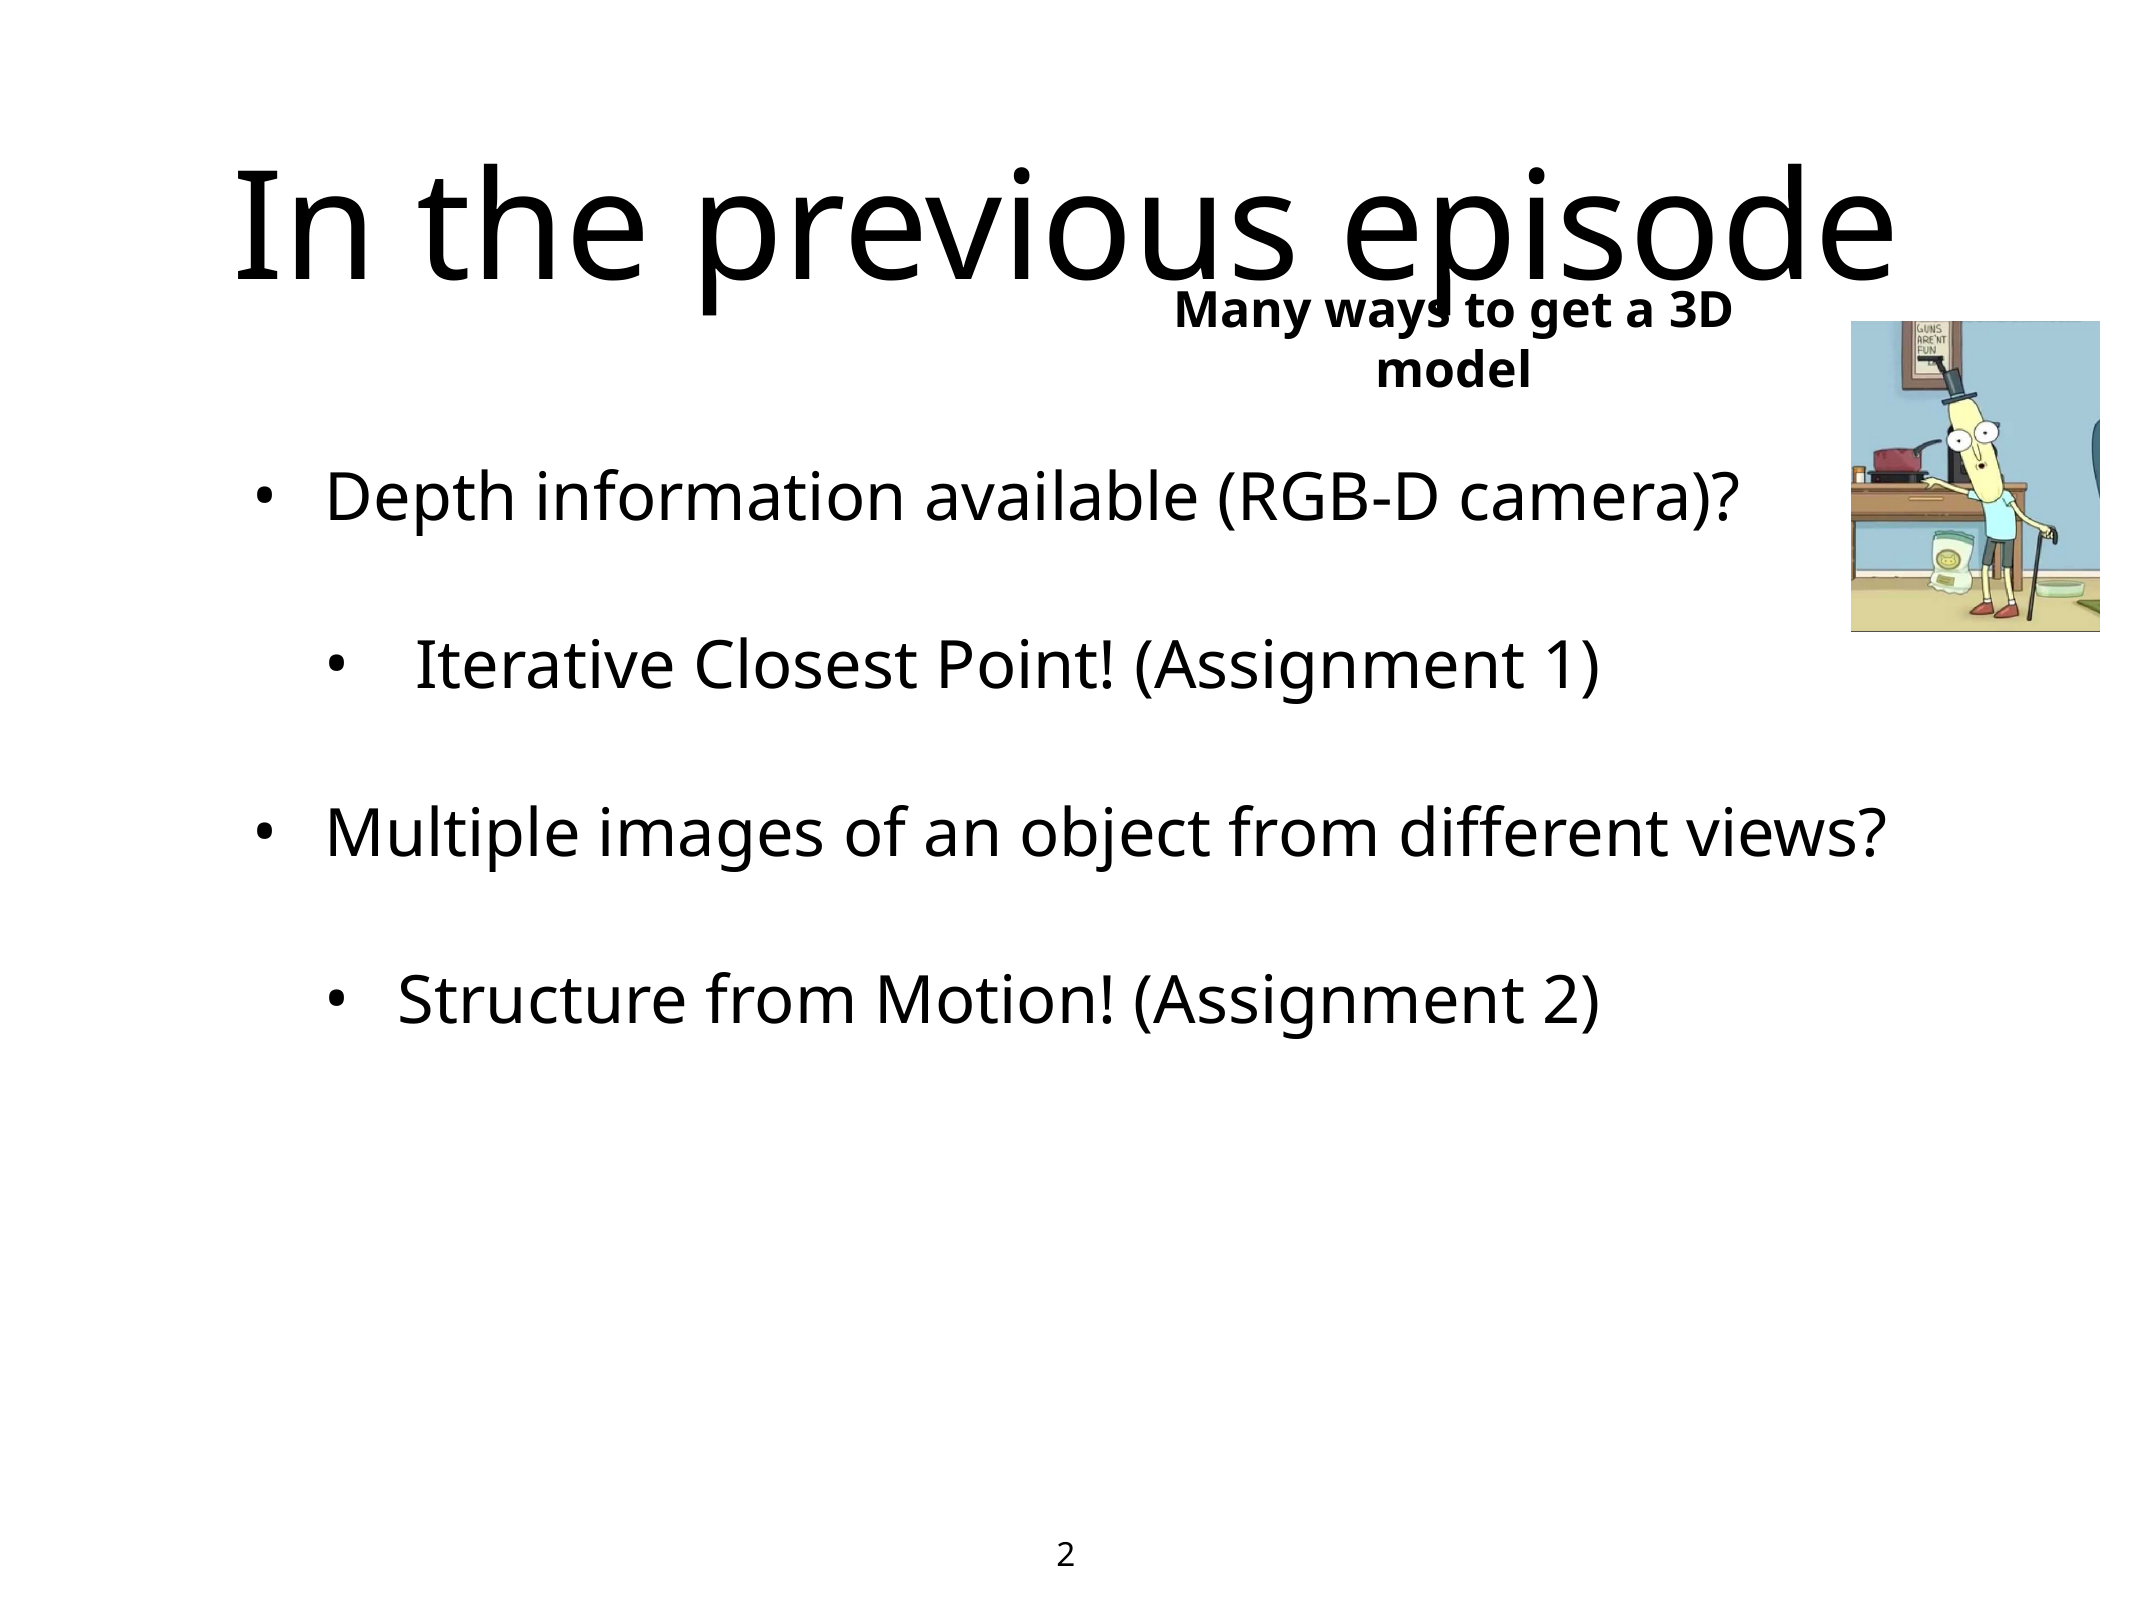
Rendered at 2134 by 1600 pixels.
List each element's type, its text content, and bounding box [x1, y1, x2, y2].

slide_number 2 [1047, 1524, 1085, 1600]
list Depth information available (RGB-D camera)? Iterative Closest Point! (Assignment 1) Multiple images of an object from different views? Structure from Motion! (Assignment 2) [170, 445, 1992, 1478]
title In the previous episode [156, 41, 1978, 396]
text_box Many ways to get a 3D model [1093, 269, 1815, 406]
picture [1851, 321, 2100, 632]
